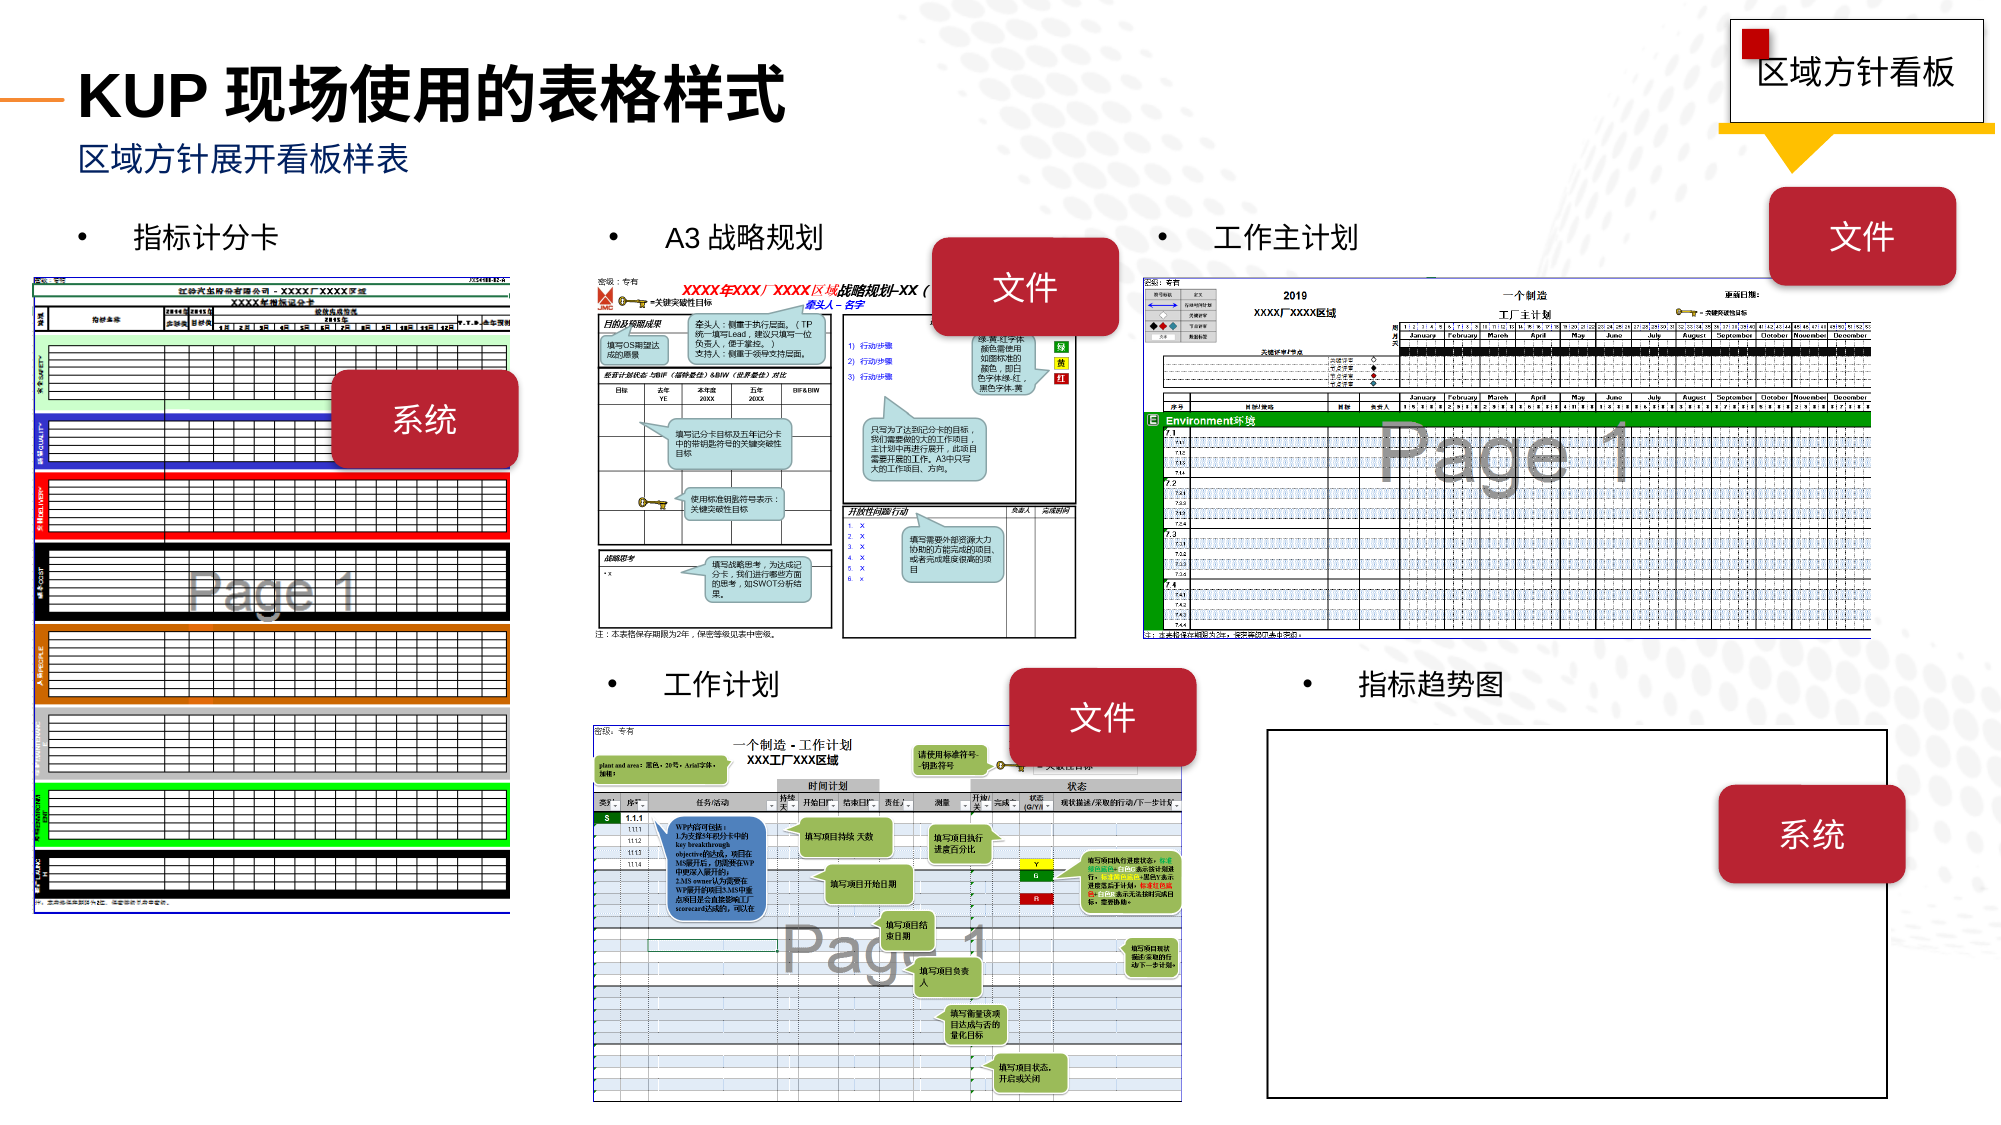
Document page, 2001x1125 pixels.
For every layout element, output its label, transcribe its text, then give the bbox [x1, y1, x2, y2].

text_box [1718, 122, 1995, 174]
text_box 指标趋势图 [1287, 658, 1689, 709]
list 区域方针展开看板样表 [62, 138, 1938, 180]
text_box 系统 [515, 376, 519, 462]
text_box A3战略规划 [593, 211, 957, 262]
text_box 文件 [1009, 667, 1197, 766]
picture [1263, 725, 1892, 1102]
text_box 指标计分卡 [62, 211, 425, 262]
picture [1142, 277, 1871, 639]
text_box 文件 [1769, 186, 1957, 286]
title KUP现场使用的表格样式 [62, 0, 1938, 138]
picture [592, 277, 1077, 640]
text_box 工作计划 [592, 658, 994, 709]
text_box 文件 [932, 237, 1120, 337]
picture [32, 277, 511, 914]
picture [593, 725, 1183, 1102]
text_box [1729, 19, 1984, 123]
text_box 系统 [1895, 785, 1906, 883]
text_box 工作主计划 [1143, 211, 1544, 262]
